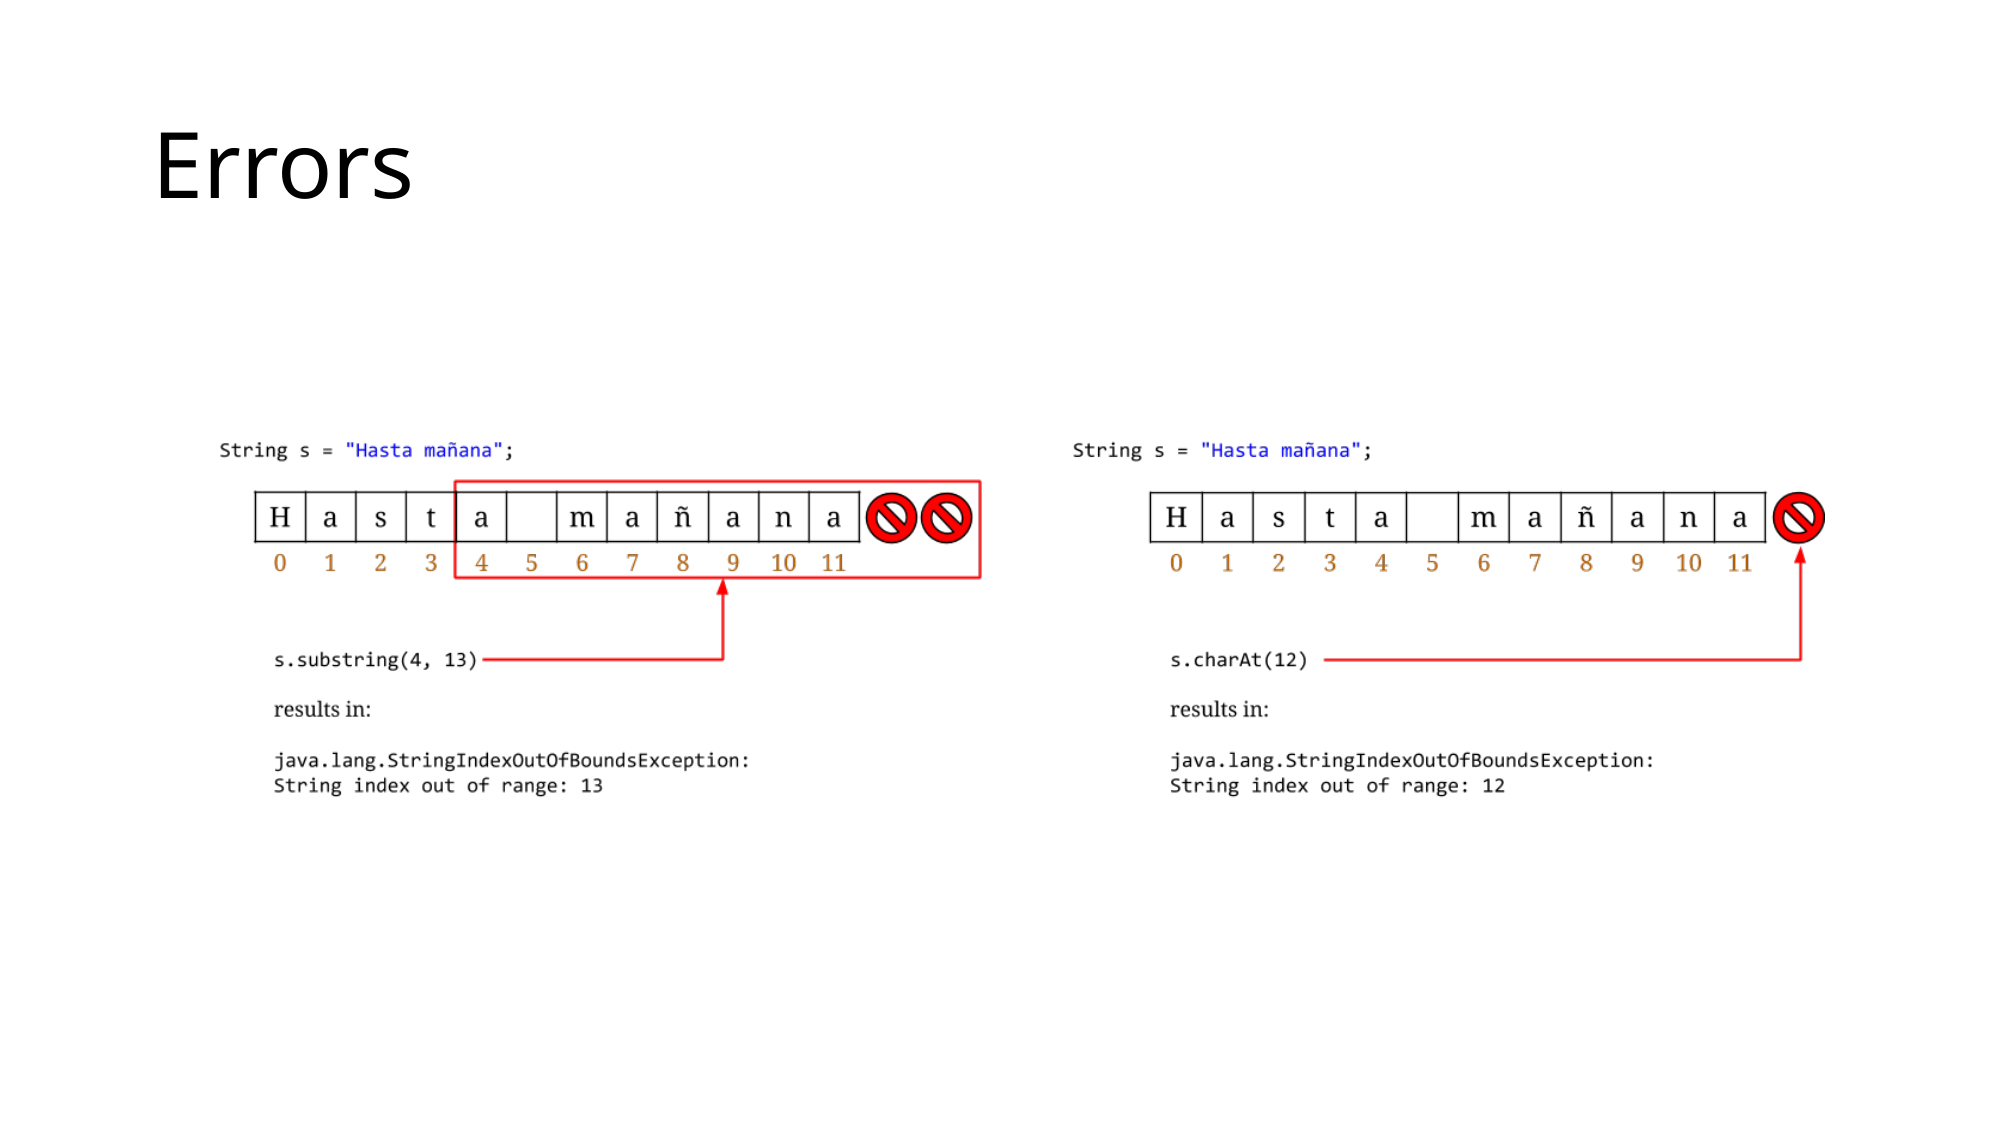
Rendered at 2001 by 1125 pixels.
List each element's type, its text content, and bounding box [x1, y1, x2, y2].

title Errors [137, 59, 1863, 278]
picture [212, 429, 982, 830]
picture [1064, 429, 1825, 830]
